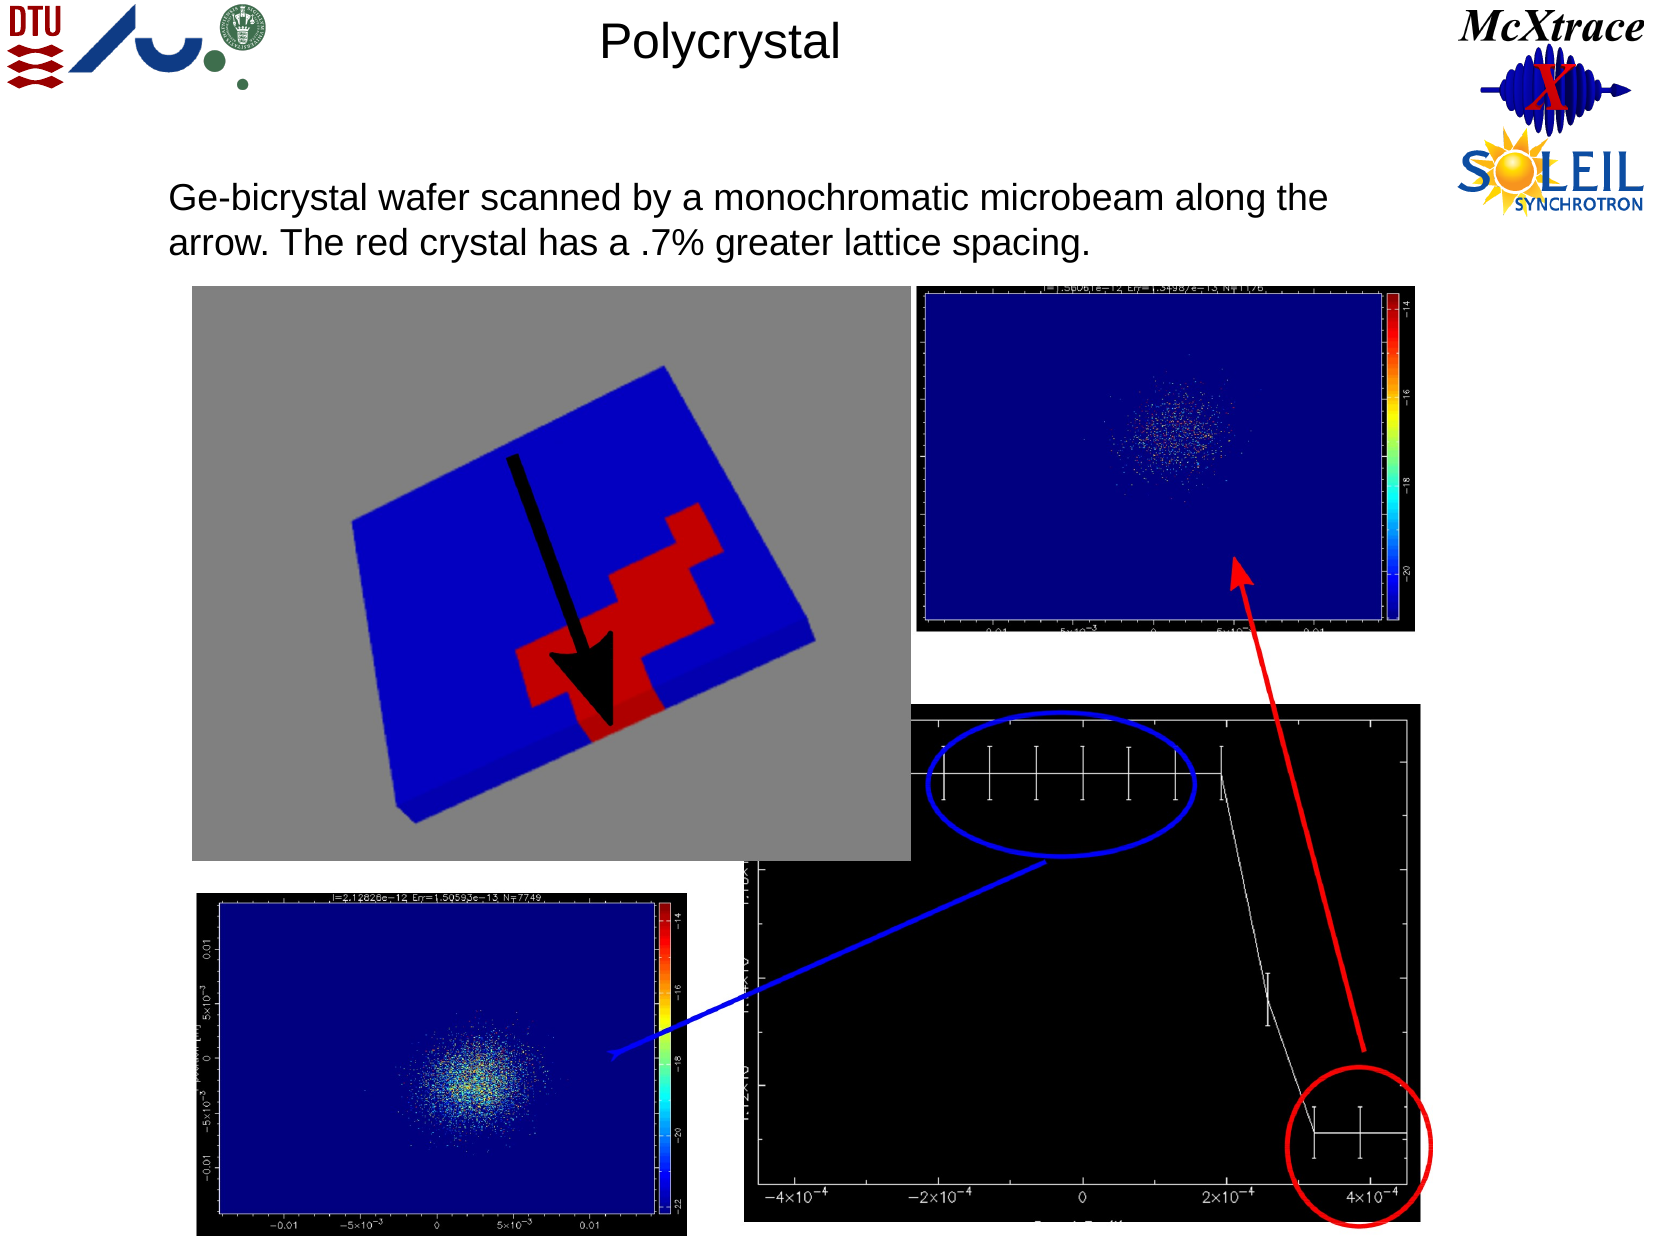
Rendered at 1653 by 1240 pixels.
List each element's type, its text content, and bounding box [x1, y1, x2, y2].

text_box Ge-bicrystal wafer scanned by a monochromatic microbeam along the arrow. The red crystal has a .7% greater lattice spacing. [160, 165, 1446, 271]
text_box Polycrystal [236, 8, 1205, 69]
picture [67, 0, 276, 90]
picture [21, 85, 50, 89]
picture [192, 285, 1434, 1236]
picture [1422, 4, 1644, 217]
picture [5, 5, 65, 89]
picture [50, 5, 55, 32]
picture [15, 10, 20, 32]
